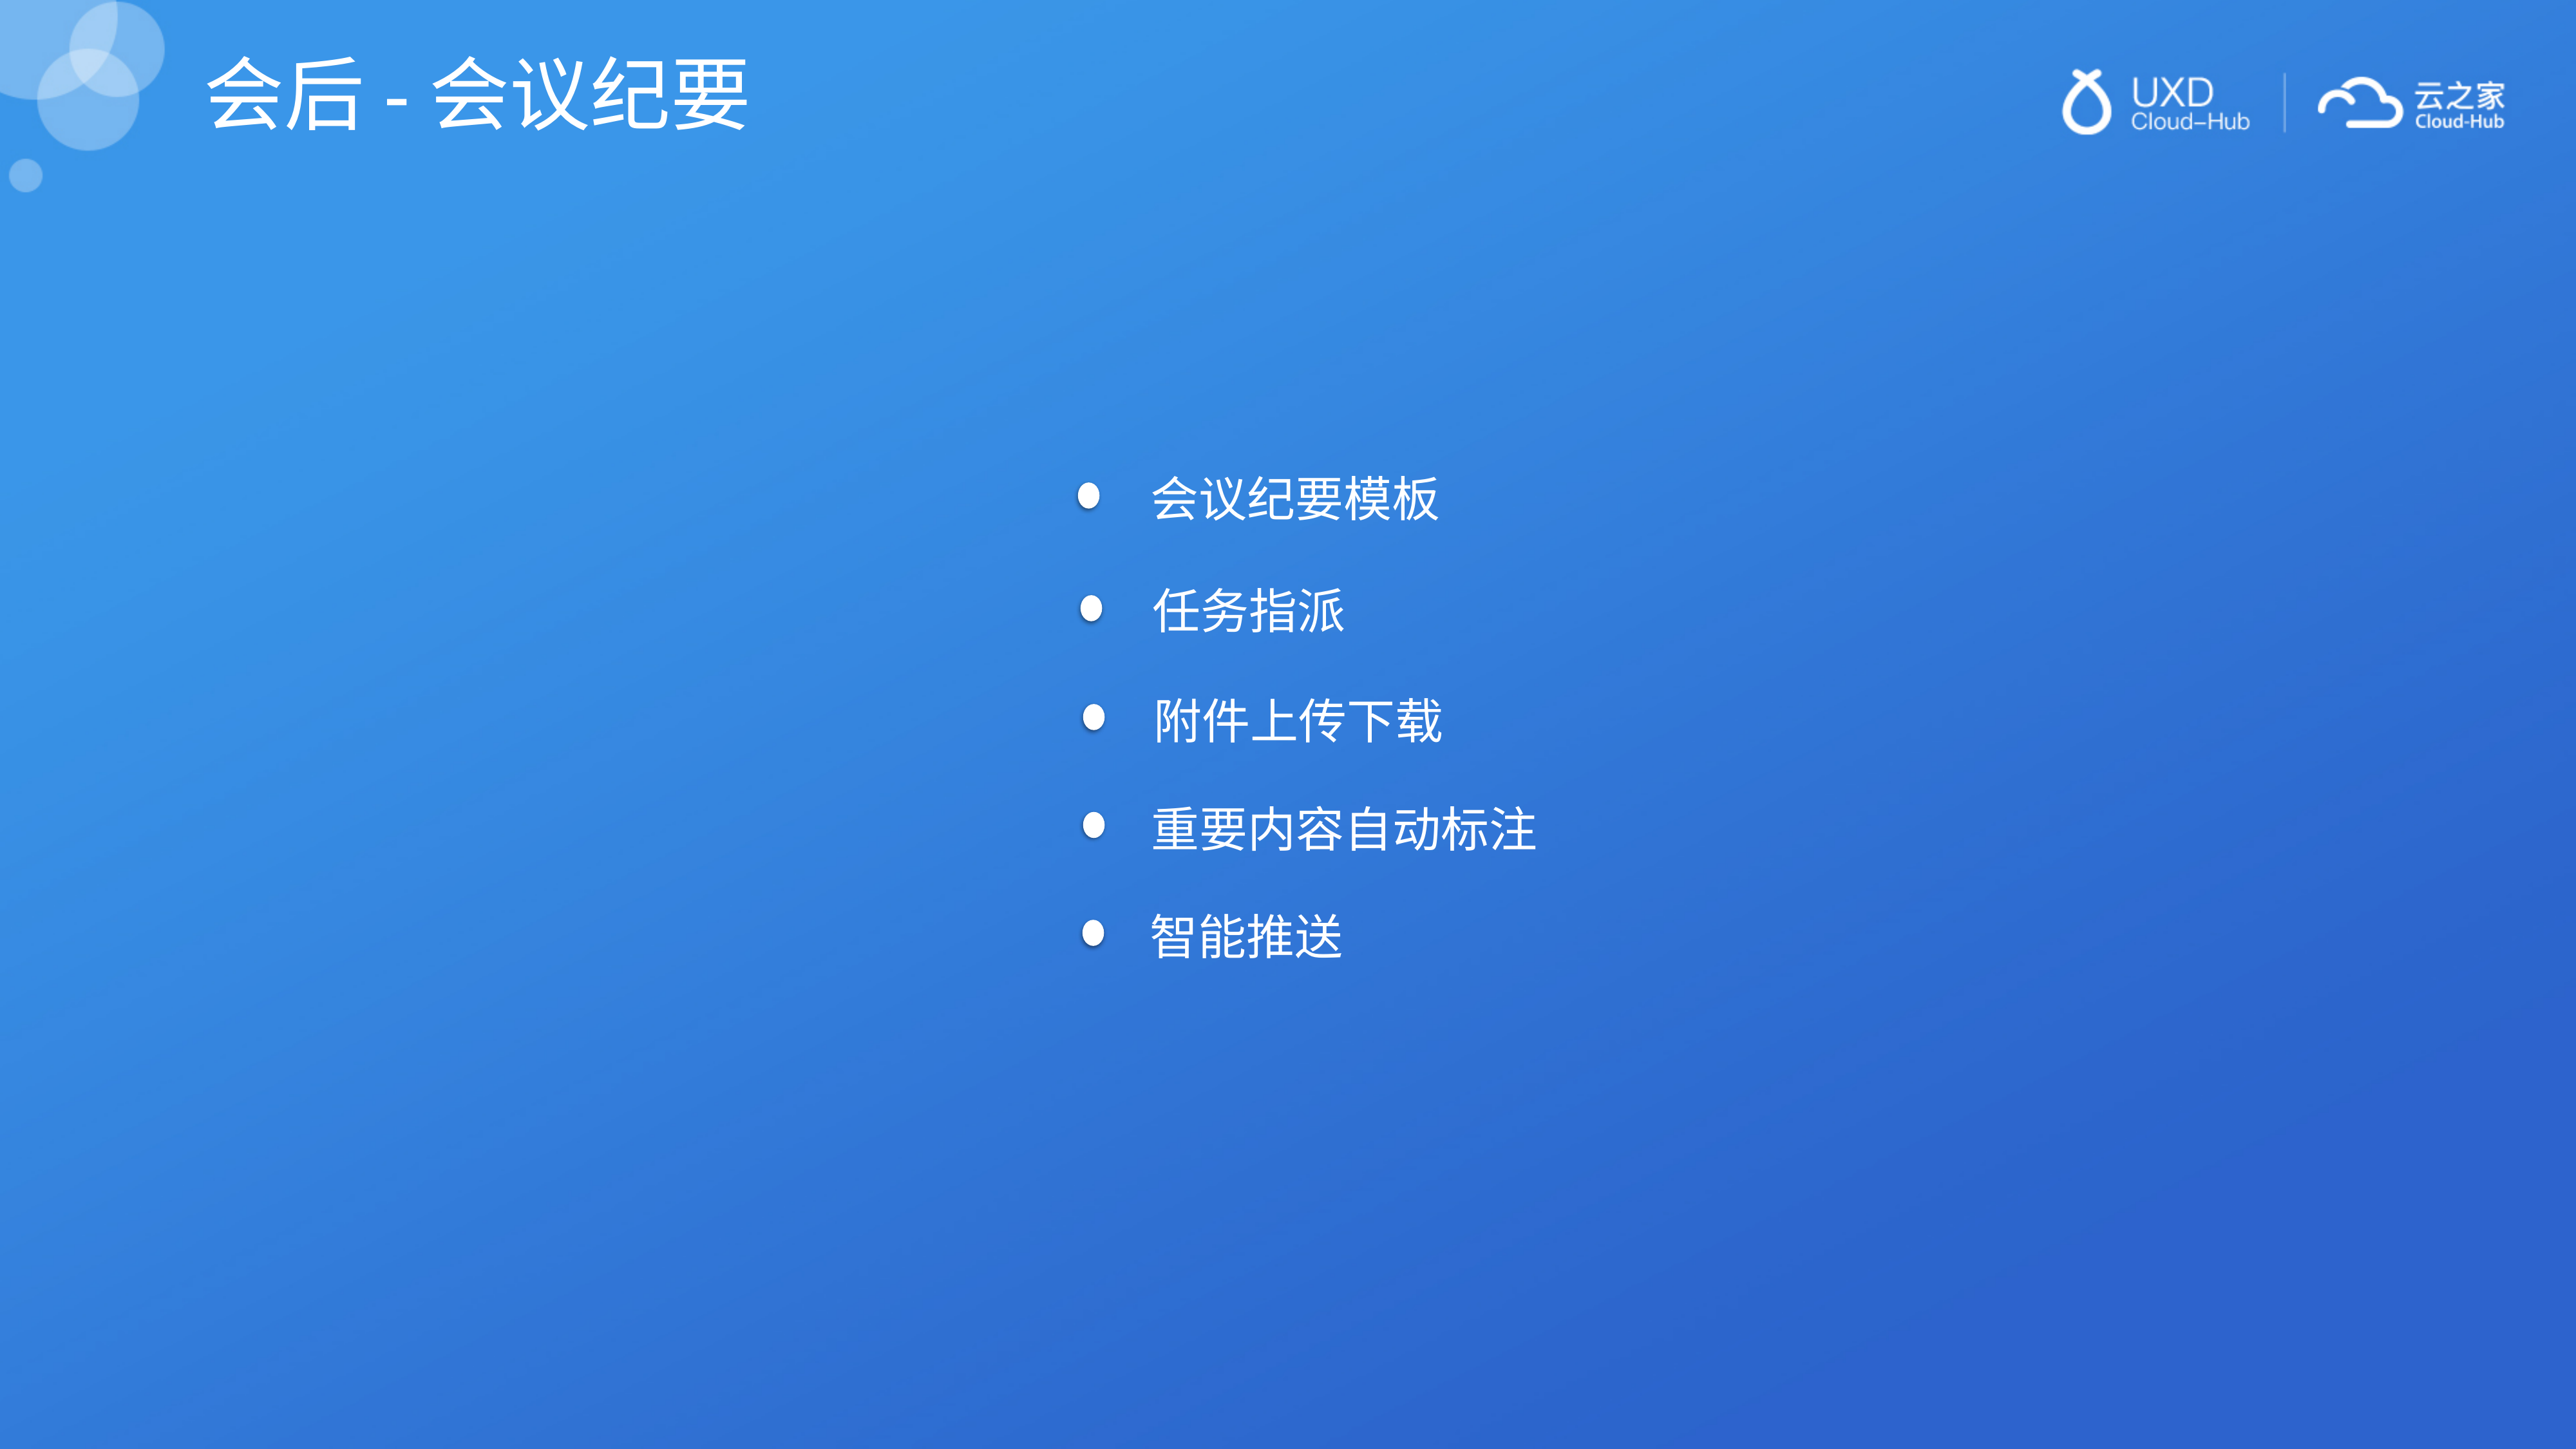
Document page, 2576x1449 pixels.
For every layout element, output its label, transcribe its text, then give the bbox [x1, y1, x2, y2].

text_box [1083, 811, 1105, 838]
text_box [1083, 704, 1105, 730]
text_box 任务指派 [1113, 575, 1385, 644]
text_box 会后-会议纪要 [198, 37, 757, 146]
text_box 附件上传下载 [1139, 685, 1459, 754]
text_box [1080, 595, 1103, 621]
text_box [1077, 482, 1100, 509]
text_box 会议纪要模板 [1106, 463, 1484, 532]
text_box [1082, 920, 1104, 946]
text_box 重要内容自动标注 [1139, 793, 1550, 862]
text_box 智能推送 [1065, 901, 1428, 970]
picture [0, 0, 2576, 1449]
